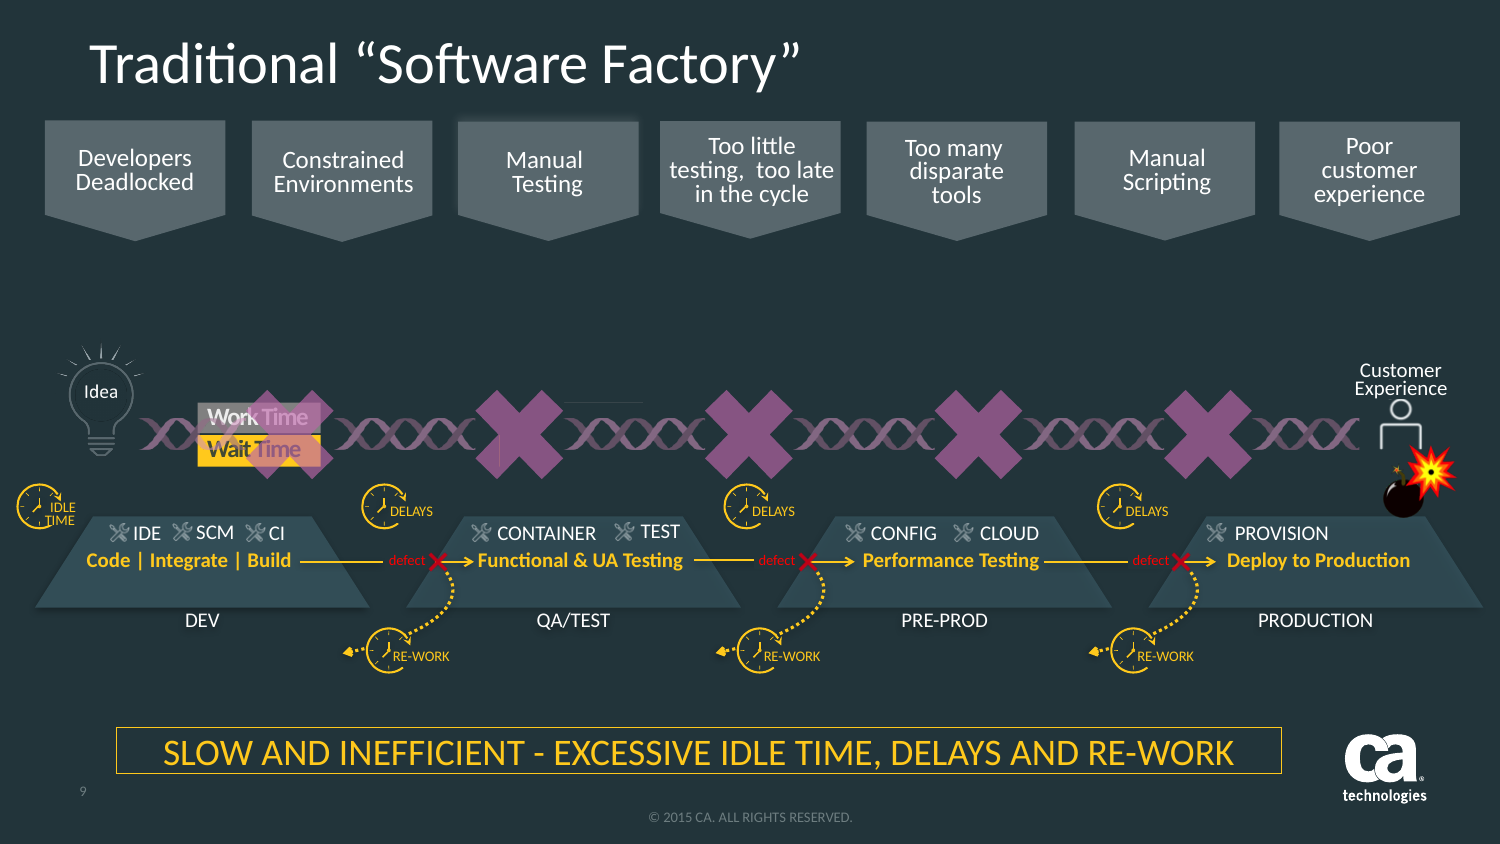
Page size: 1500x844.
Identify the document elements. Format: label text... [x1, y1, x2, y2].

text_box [1279, 120, 1461, 242]
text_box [459, 116, 636, 120]
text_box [1203, 516, 1500, 629]
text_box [0, 514, 355, 673]
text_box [1074, 121, 1256, 241]
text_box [356, 514, 729, 673]
picture [1382, 443, 1458, 519]
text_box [44, 120, 226, 242]
text_box SLOW AND INEFFICIENT - EXCESSIVE IDLE TIME, DELAYS AND RE-WORK [116, 727, 1282, 774]
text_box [138, 368, 1360, 501]
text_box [866, 121, 1048, 242]
picture [53, 338, 149, 457]
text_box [251, 120, 435, 243]
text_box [730, 514, 1200, 673]
text_box Traditional “Software Factory” [74, 25, 1425, 161]
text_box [1205, 522, 1338, 544]
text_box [659, 120, 843, 239]
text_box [1352, 366, 1450, 452]
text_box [456, 121, 639, 242]
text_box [17, 484, 85, 513]
